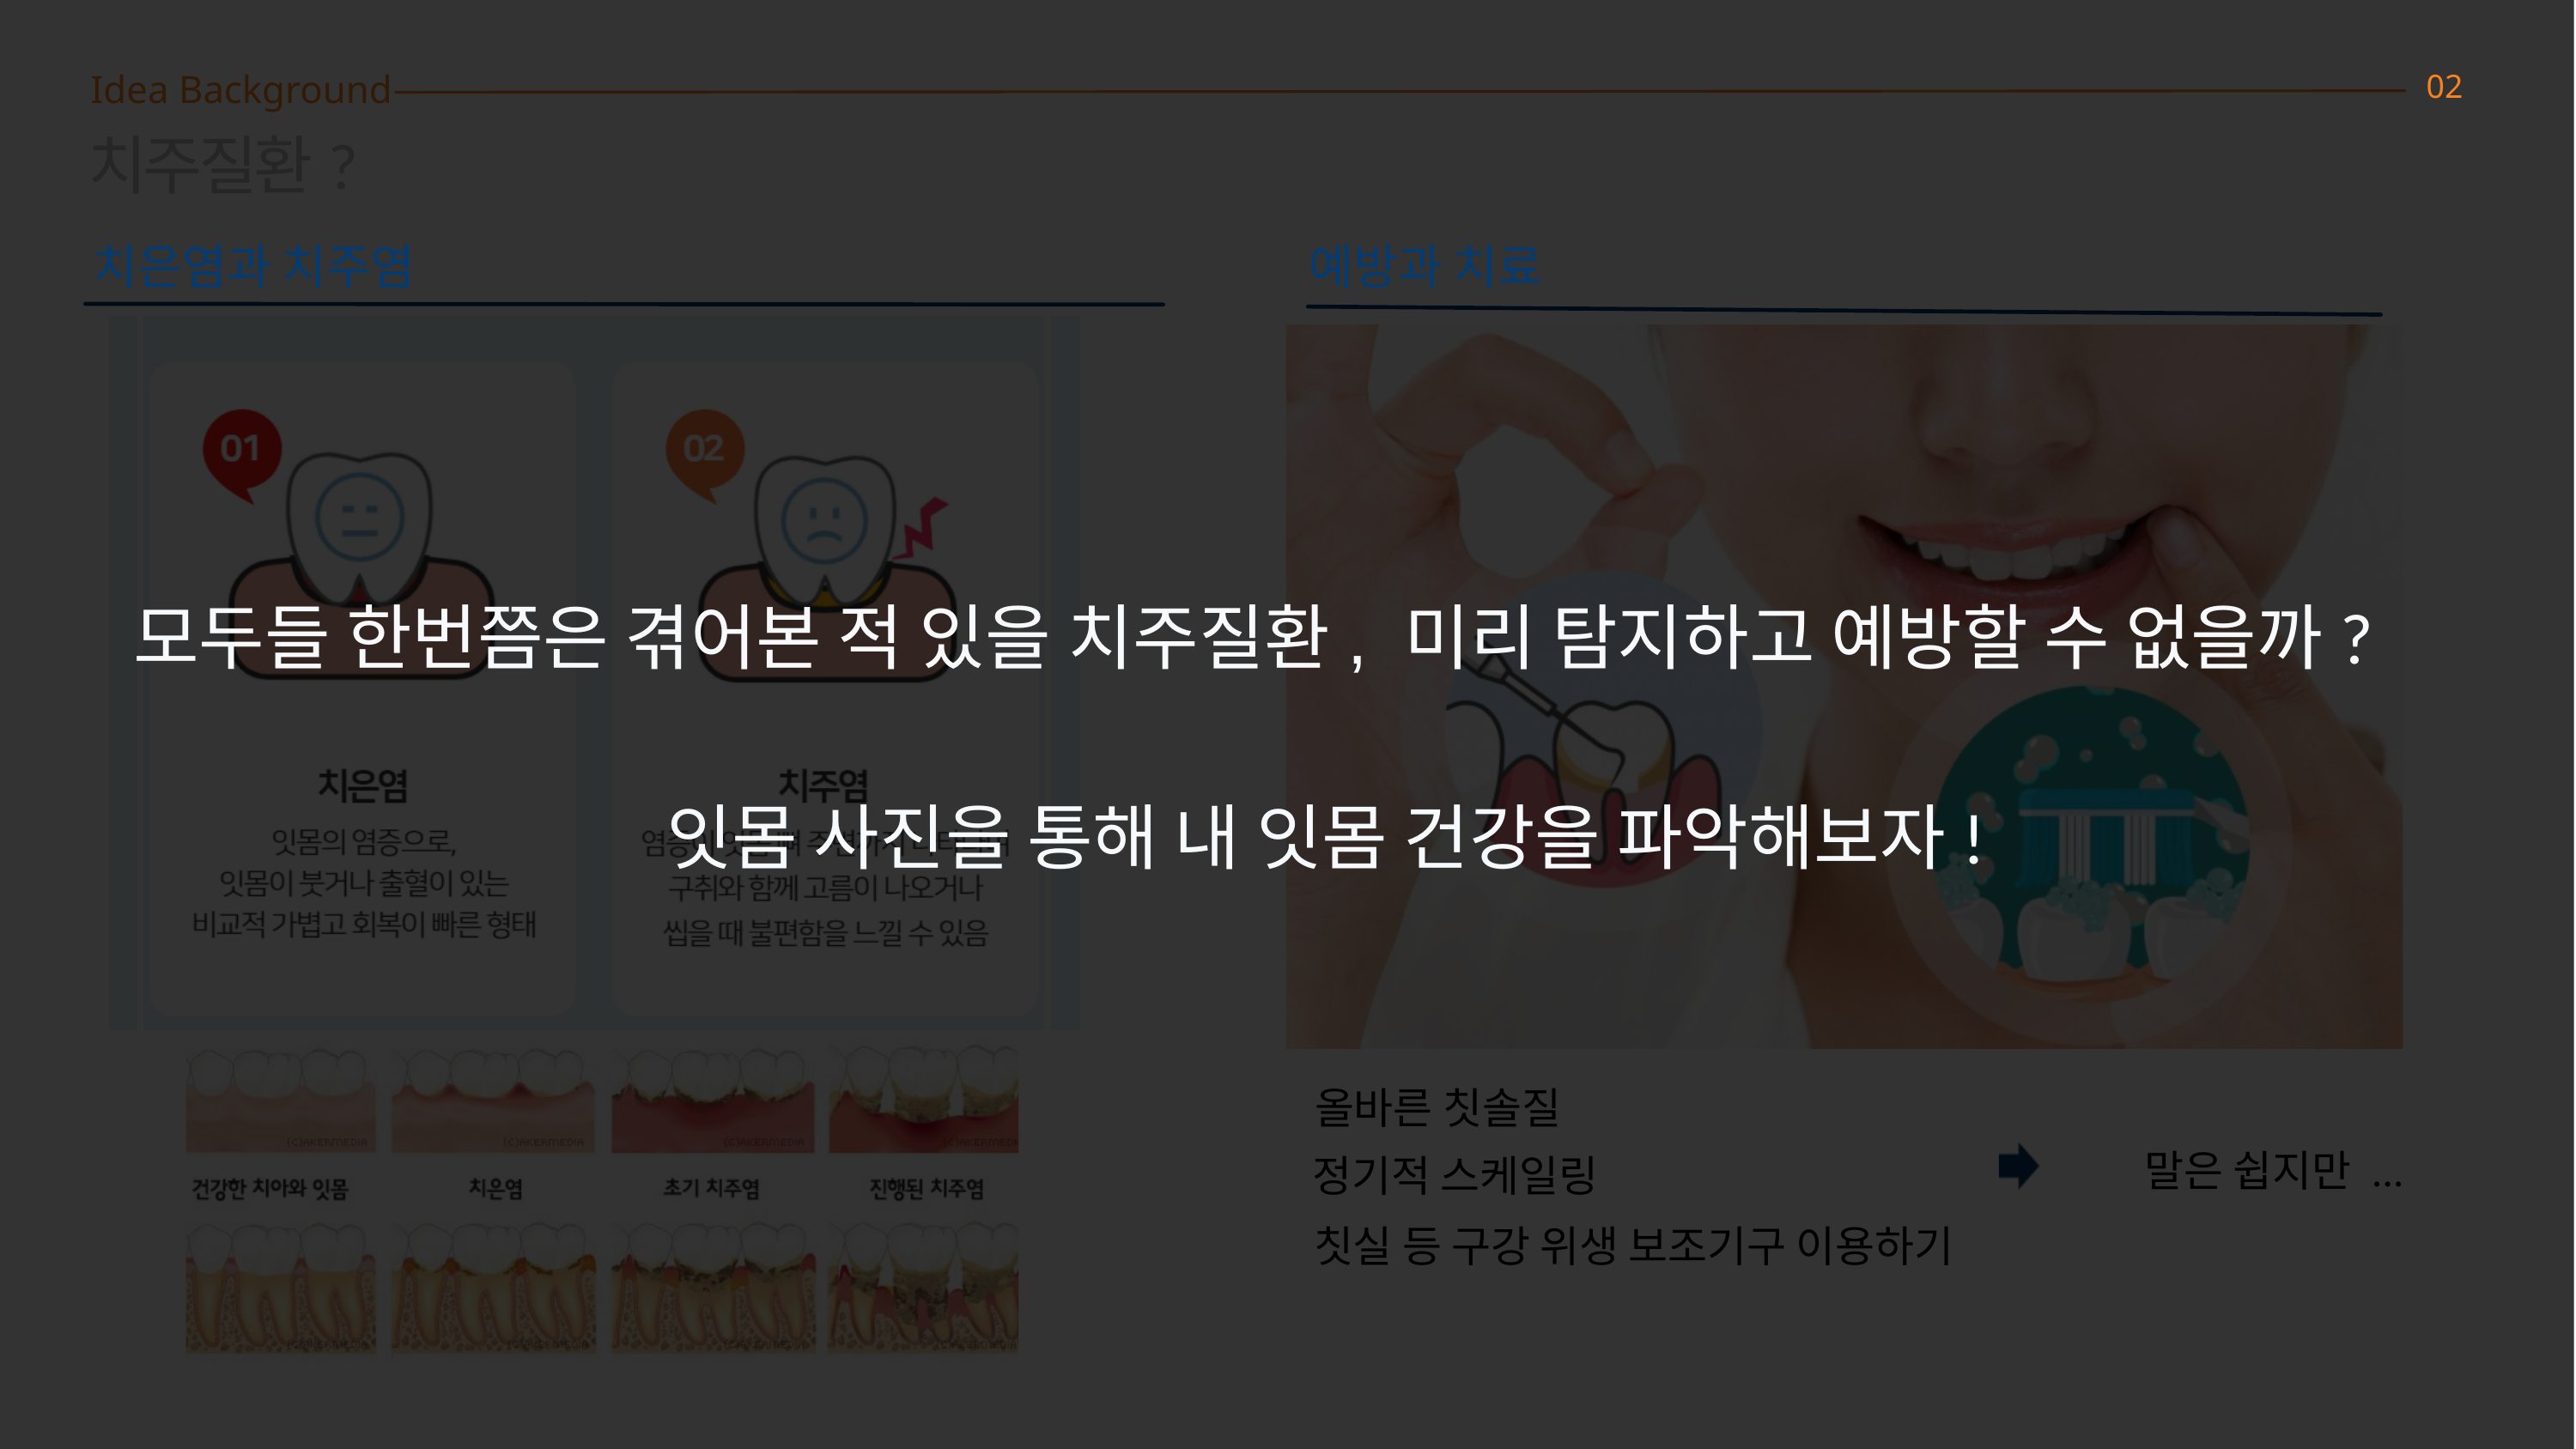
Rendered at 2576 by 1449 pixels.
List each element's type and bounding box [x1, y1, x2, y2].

text_box [0, 0, 2574, 1449]
